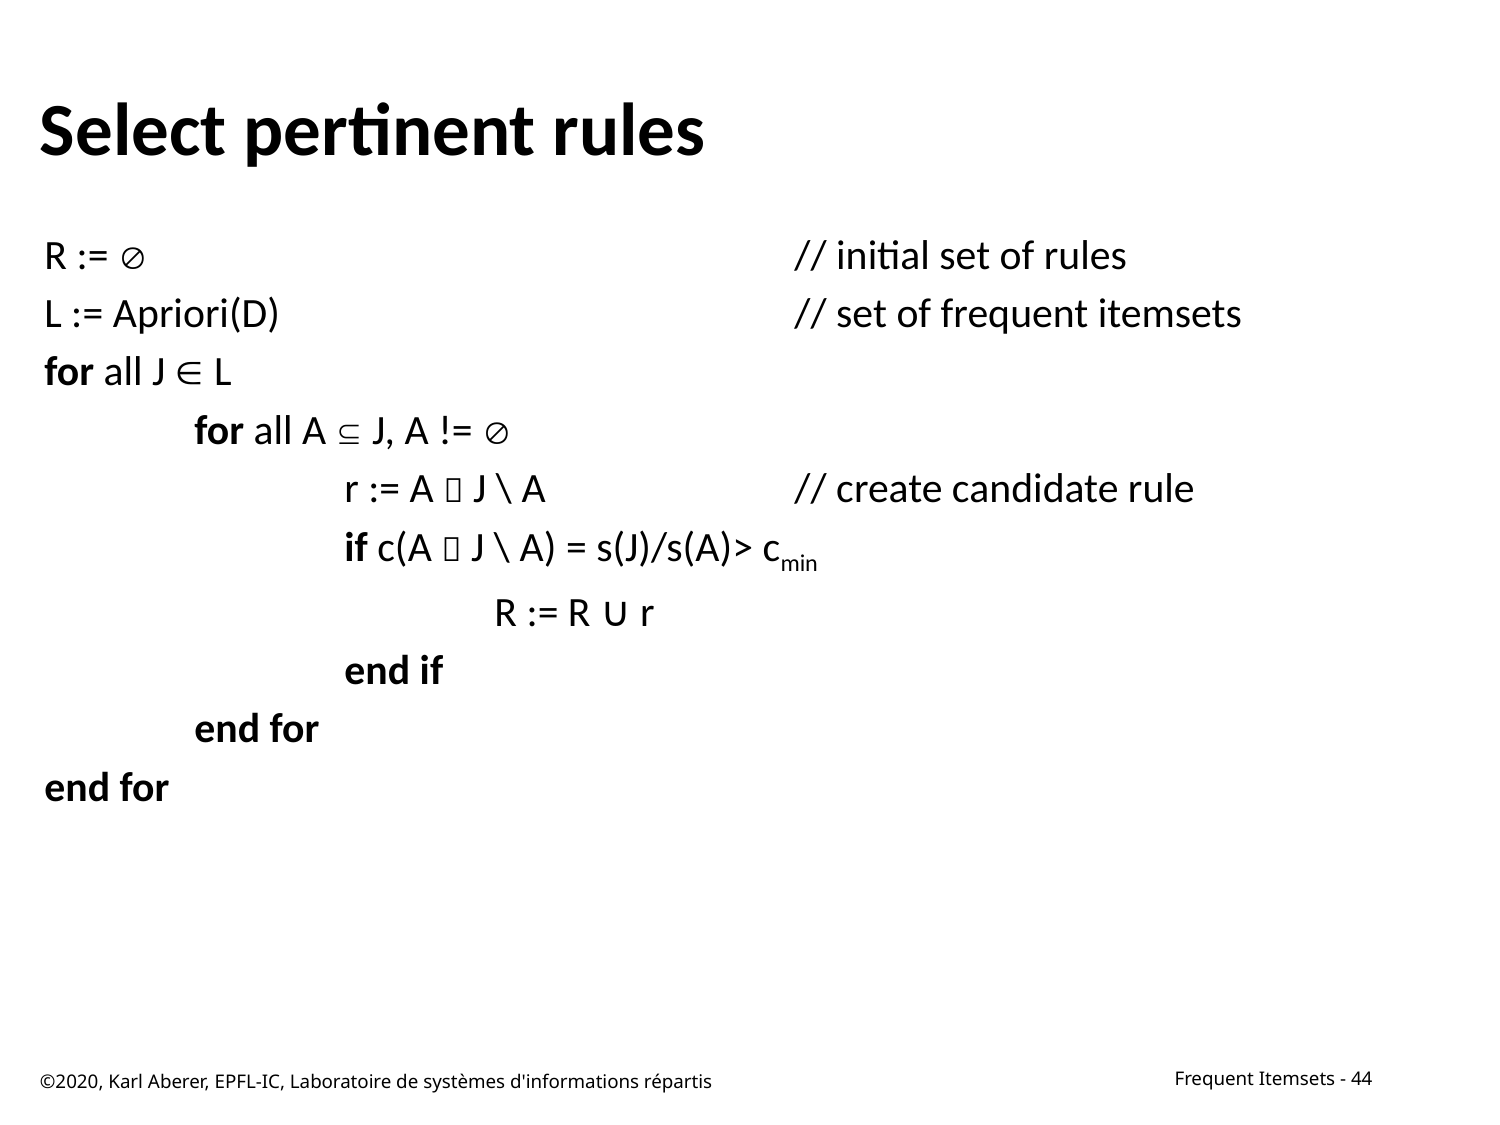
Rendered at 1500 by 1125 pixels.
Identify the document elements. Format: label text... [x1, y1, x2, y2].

title Select pertinent rules [24, 49, 1388, 201]
footer ©2020, Karl Aberer, EPFL-IC, Laboratoire de systèmes d'informations répartis [24, 1062, 988, 1101]
list R := Æ // initial set of rules L := Apriori(D) // set of frequent itemsets for all J ∈ L for all A Í J, A != Æ r := A  J \ A // create candidate rule if c(A  J \ A) = s(J)/s(A)> cmin R := R ∪ r end if end for end for [29, 219, 1393, 1046]
